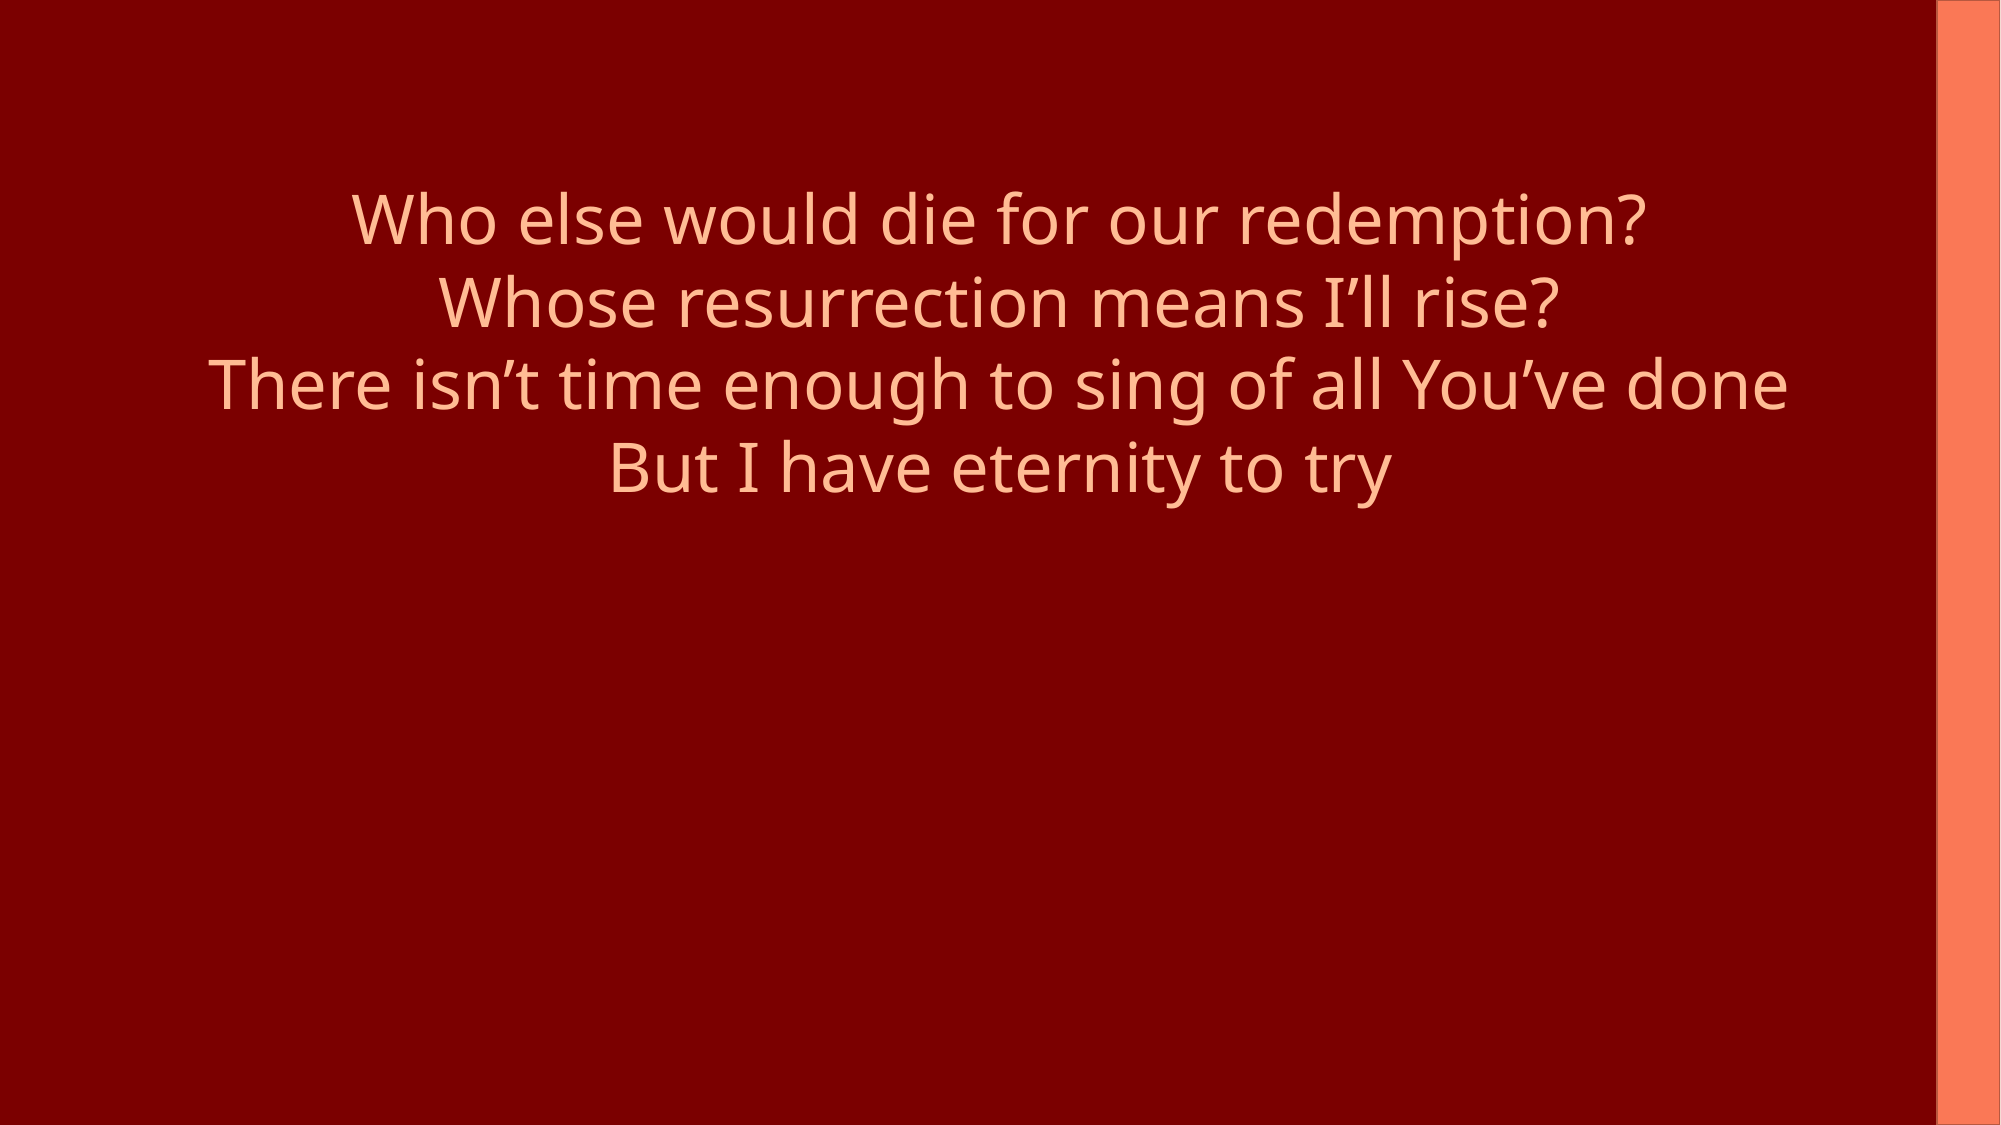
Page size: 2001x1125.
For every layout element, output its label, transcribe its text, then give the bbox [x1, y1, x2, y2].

text_box Who else would die for our redemption? Whose resurrection means I’ll rise? There isn’t time enough to sing of all You’ve done But I have eternity to try [99, 168, 1900, 596]
